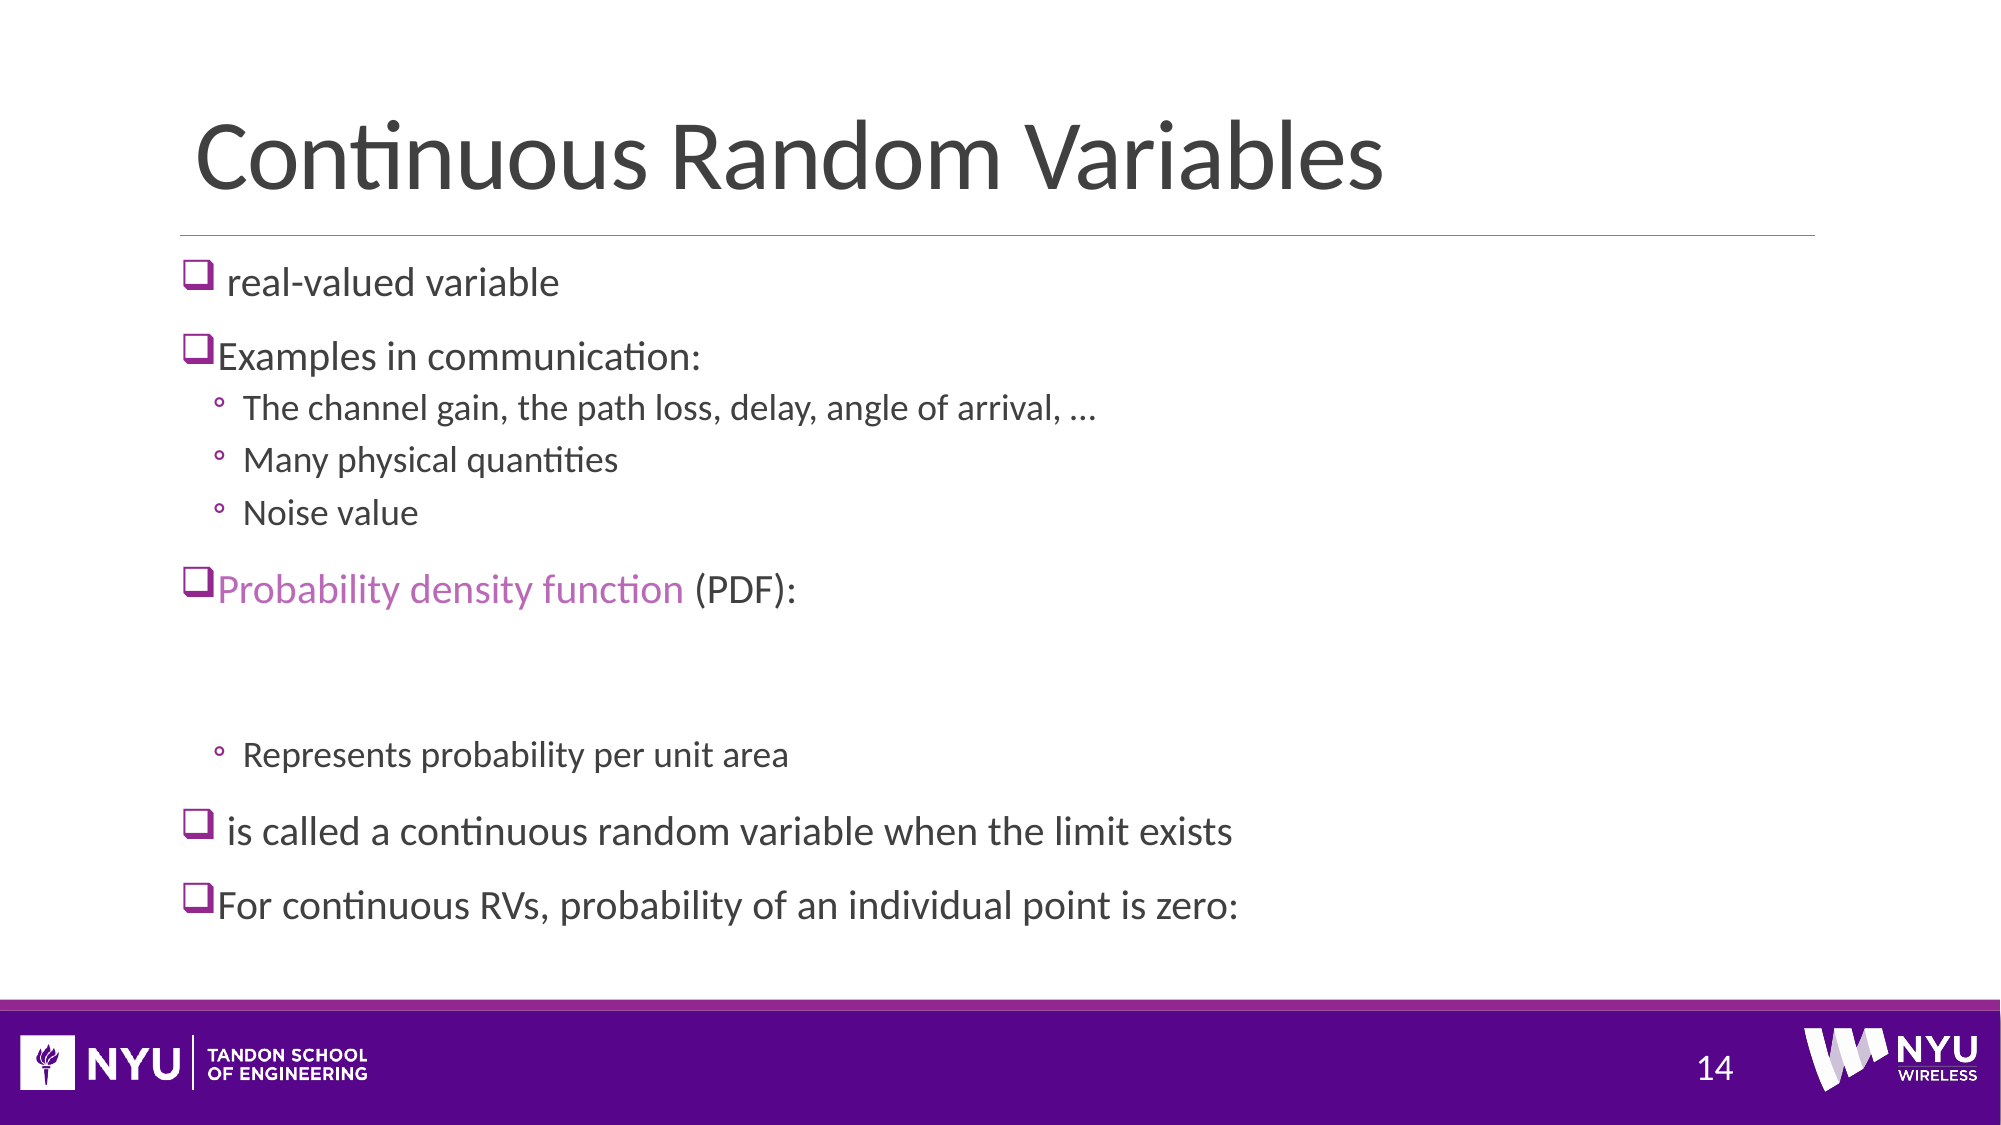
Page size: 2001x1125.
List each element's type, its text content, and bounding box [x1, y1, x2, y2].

title Continuous Random Variables [180, 47, 1830, 218]
slide_number 14 [1533, 1035, 1749, 1096]
